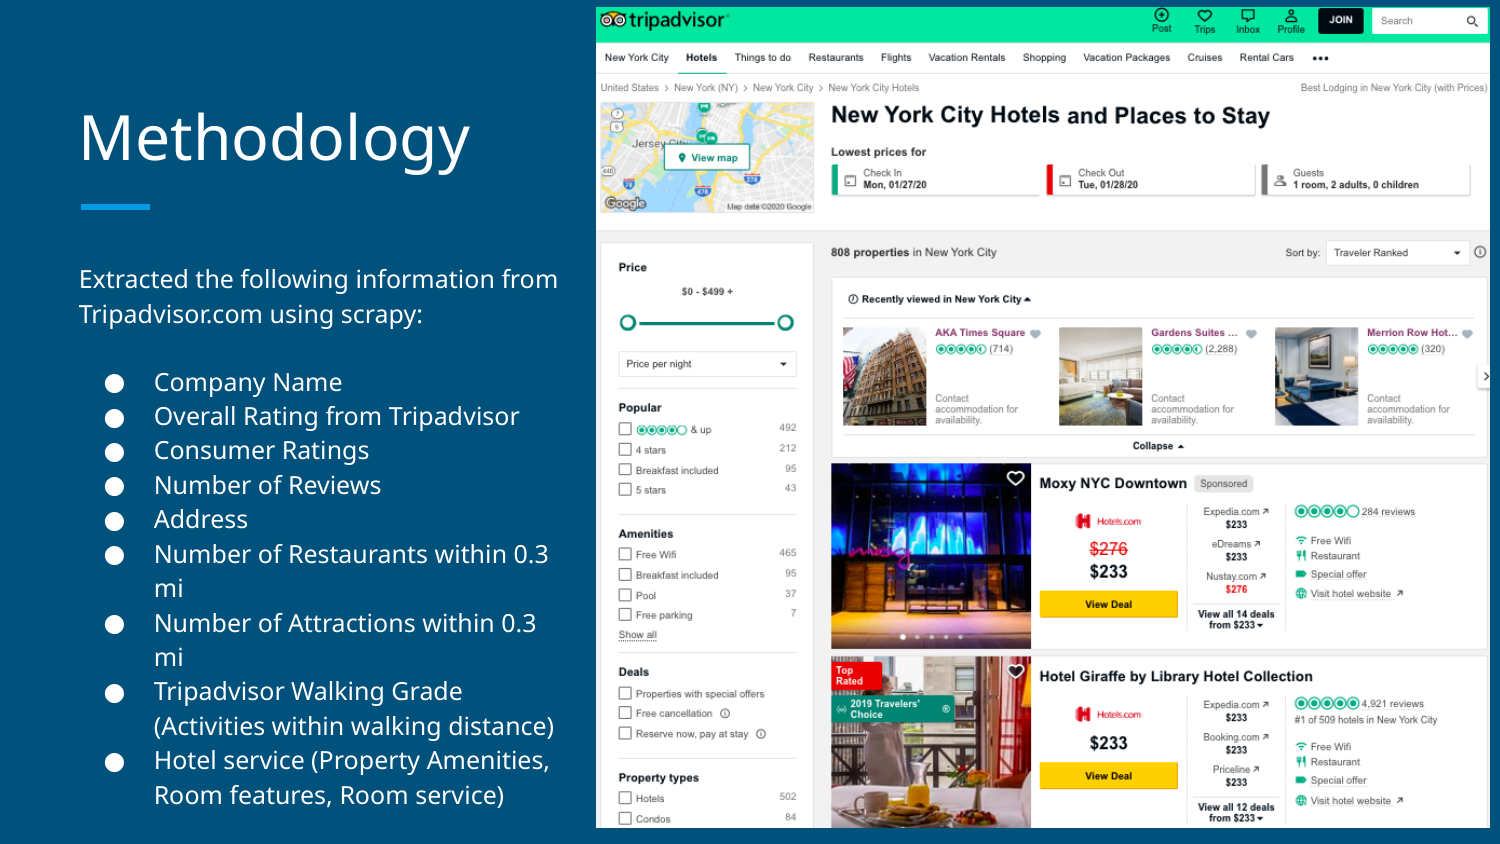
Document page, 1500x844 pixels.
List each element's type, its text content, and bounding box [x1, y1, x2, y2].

title Methodology [63, 75, 591, 188]
list Extracted the following information from Tripadvisor.com using scrapy: Company Name Overall Rating from Tripadvisor Consumer Ratings Number of Reviews Address Number of Restaurants within 0.3 mi Number of Attractions within 0.3 mi Tripadvisor Walking Grade (Activities within walking distance) Hotel service (Property Amenities, Room features, Room service) 714 Hotel entries pulled [63, 244, 588, 750]
picture [395, 756, 410, 768]
picture [485, 793, 495, 803]
picture [157, 787, 165, 803]
picture [342, 787, 350, 803]
picture [321, 752, 329, 768]
picture [449, 756, 456, 768]
picture [232, 786, 237, 803]
picture [206, 791, 213, 803]
picture [597, 8, 1489, 827]
picture [237, 757, 247, 764]
picture [519, 757, 529, 764]
picture [392, 791, 398, 803]
picture [198, 757, 208, 764]
picture [293, 758, 303, 768]
picture [189, 755, 195, 768]
picture [240, 793, 250, 800]
picture [430, 759, 440, 765]
picture [376, 757, 386, 764]
picture [302, 793, 312, 800]
picture [468, 758, 478, 765]
picture [400, 791, 406, 803]
picture [504, 754, 510, 767]
picture [268, 789, 274, 802]
picture [429, 792, 439, 799]
picture [157, 752, 169, 768]
